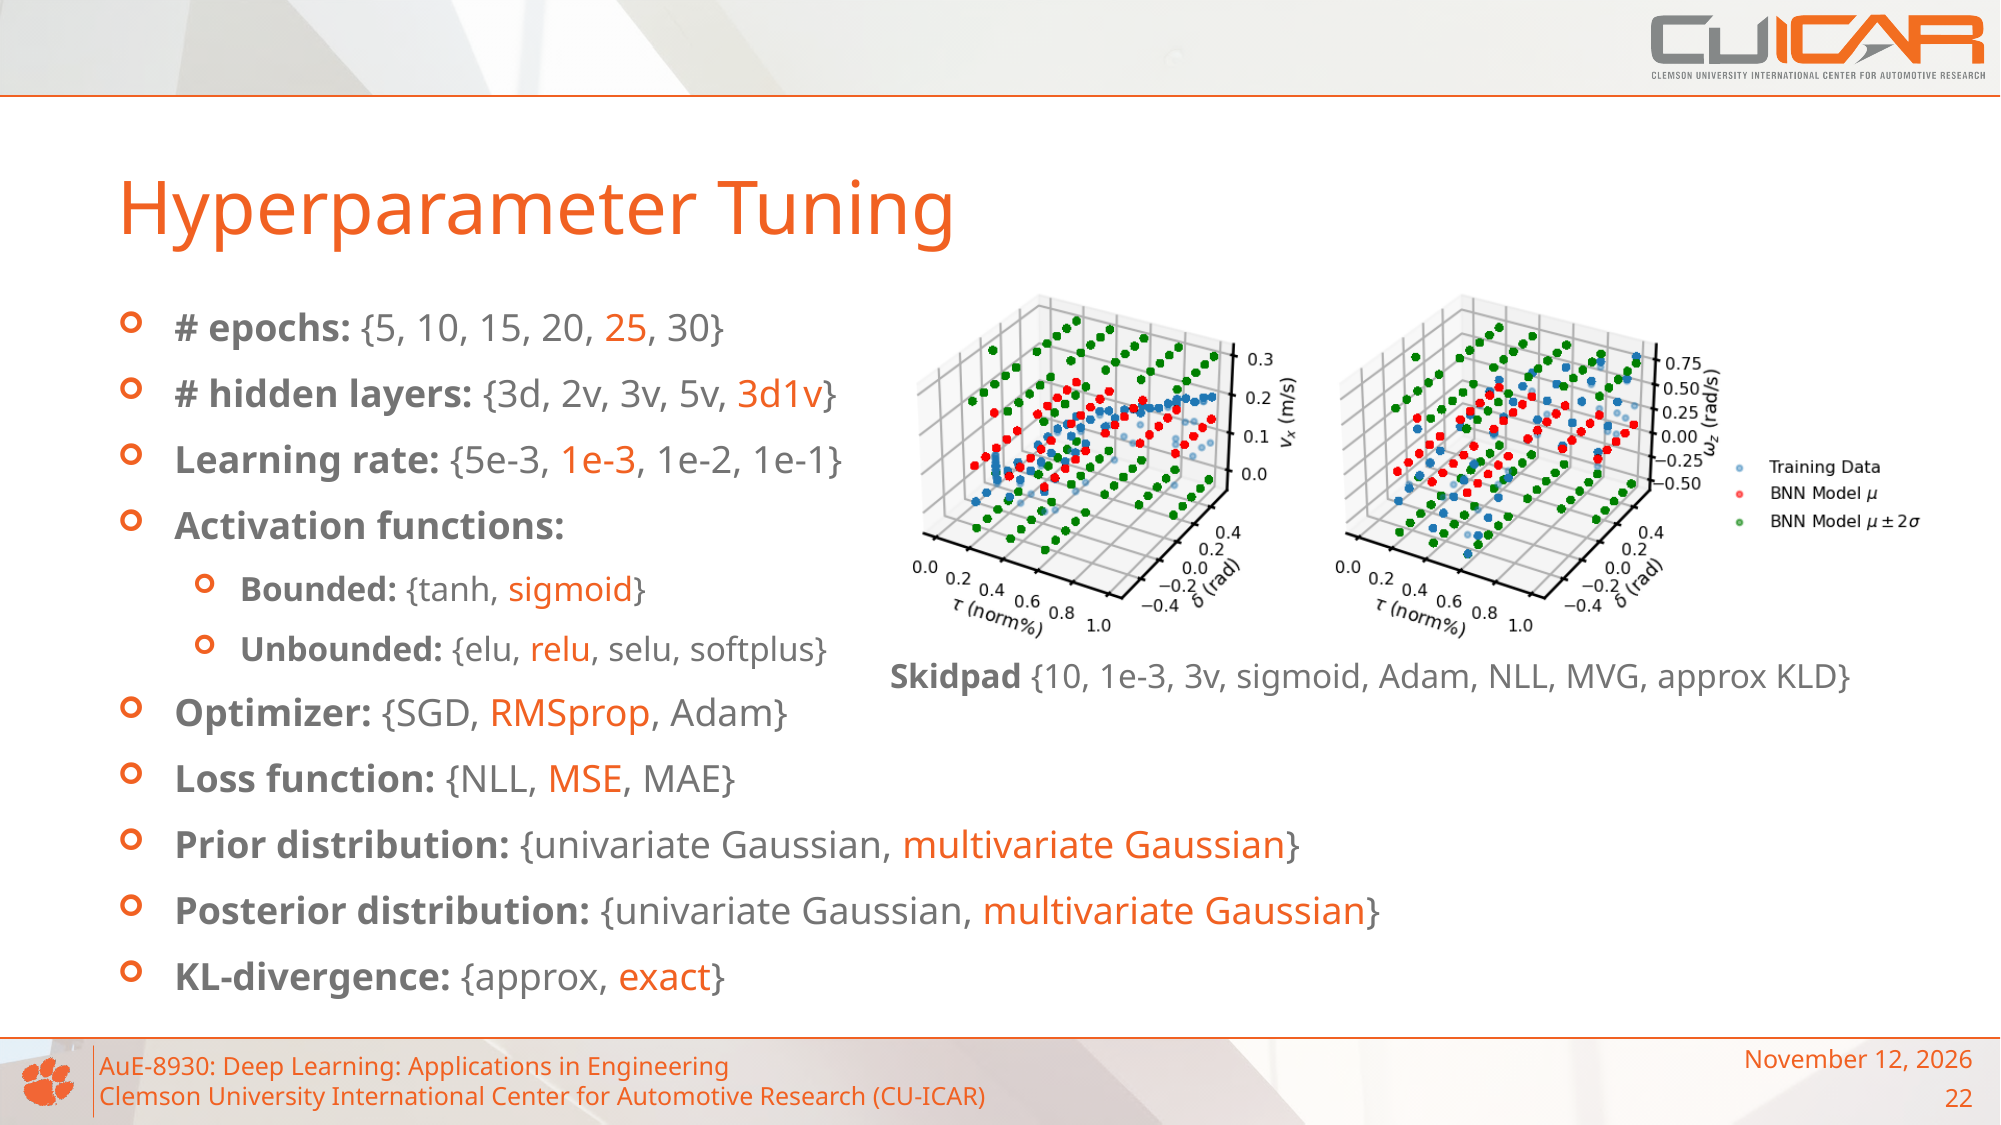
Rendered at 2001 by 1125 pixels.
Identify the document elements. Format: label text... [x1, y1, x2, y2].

list # epochs: {5, 10, 15, 20, 25, 30} # hidden layers: {3d, 2v, 3v, 5v, 3d1v} Learning rate: {5e-3, 1e-3, 1e-2, 1e-1} Activation functions: Bounded: {tanh, sigmoid} Unbounded: {elu, relu, selu, softplus} Optimizer: {SGD, RMSprop, Adam} Loss function: {NLL, MSE, MAE} Prior distribution: {univariate Gaussian, multivariate Gaussian} Posterior distribution: {univariate Gaussian, multivariate Gaussian} KL-divergence: {approx, exact} [103, 296, 1897, 1000]
text_box Skidpad {10, 1e-3, 3v, sigmoid, Adam, NLL, MVG, approx KLD} [875, 648, 1867, 703]
picture [0, 1039, 2000, 1125]
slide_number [1682, 1046, 1989, 1075]
title Hyperparameter Tuning [103, 153, 1897, 258]
picture [0, 0, 2000, 95]
picture [887, 258, 1939, 645]
slide_number 22 [1682, 1085, 1989, 1115]
